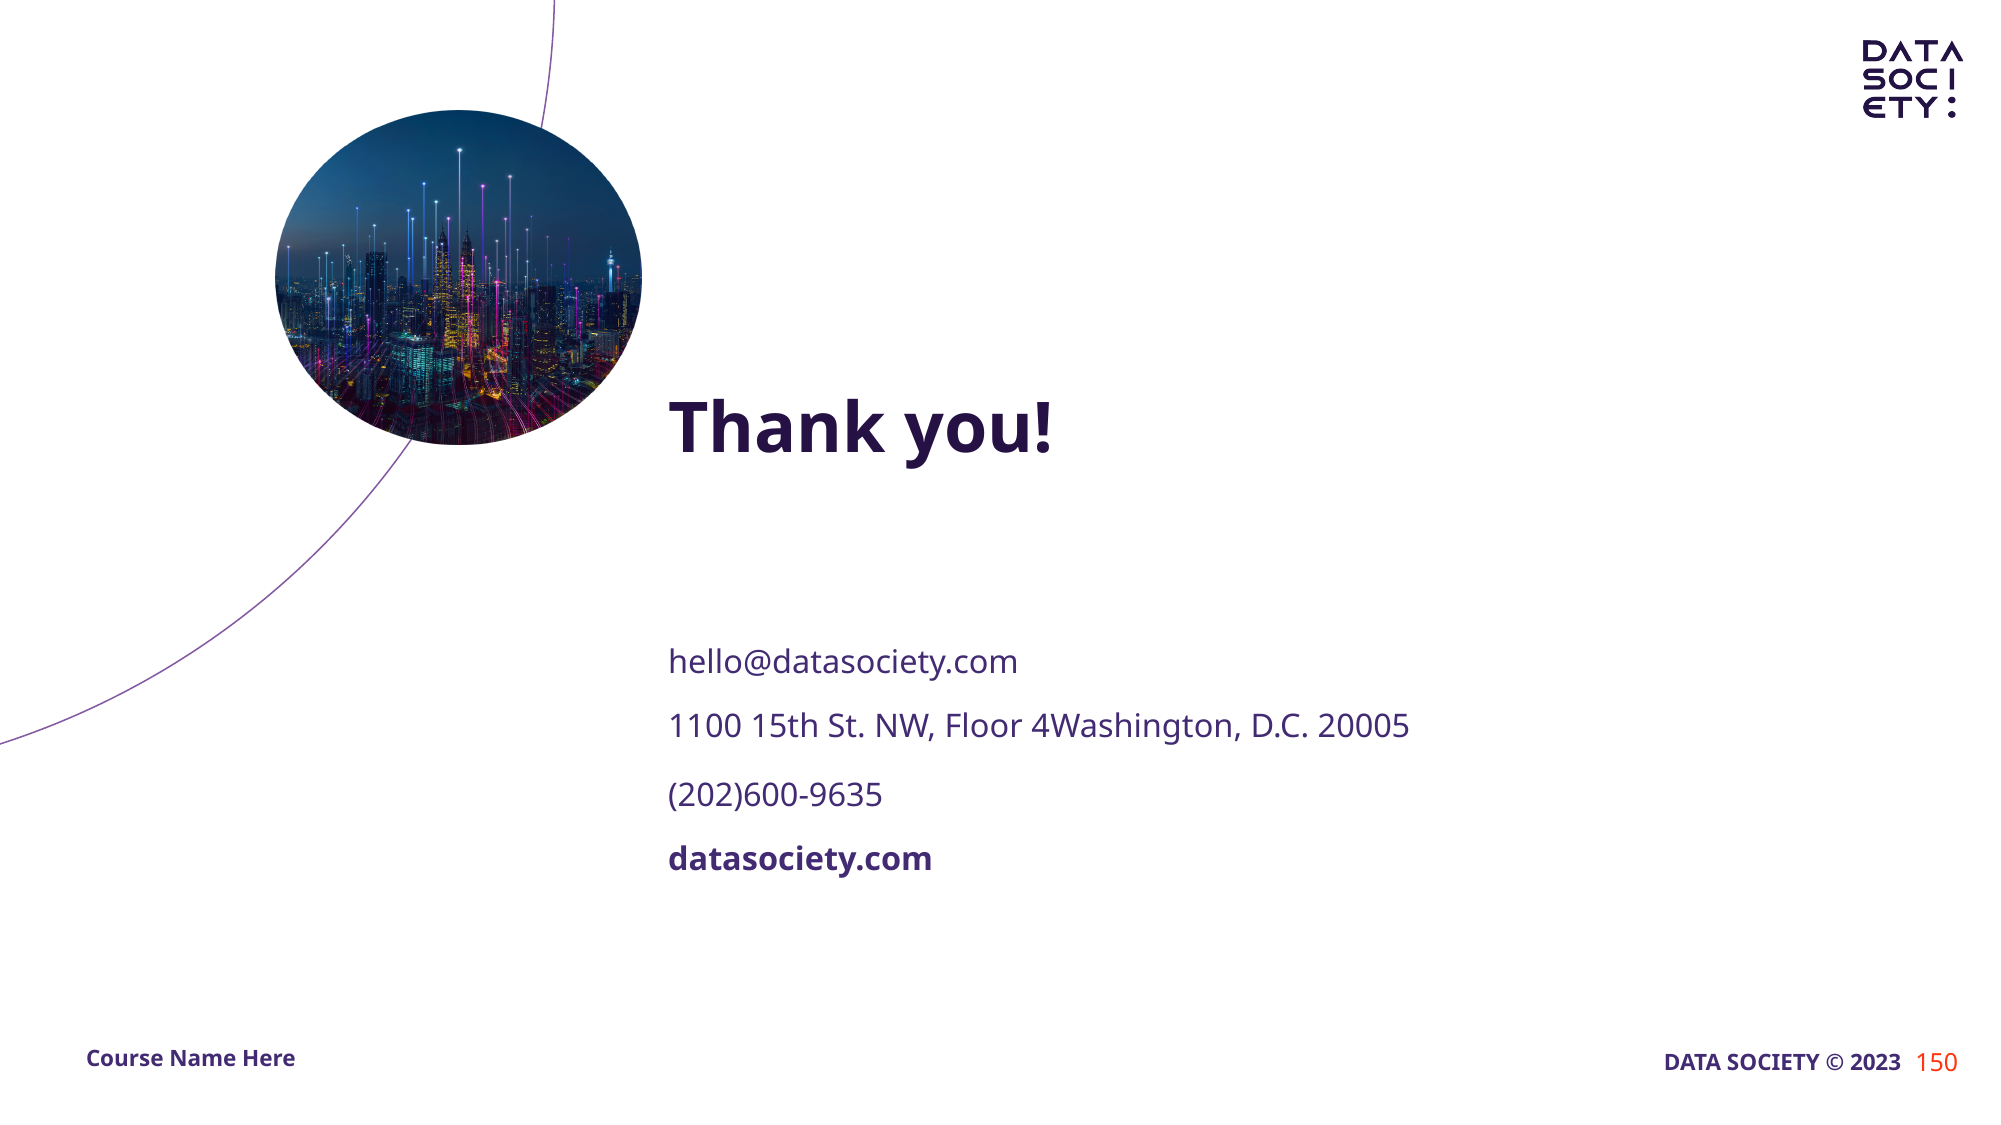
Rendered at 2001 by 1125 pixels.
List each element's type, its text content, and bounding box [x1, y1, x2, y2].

picture [1863, 40, 1964, 118]
picture [275, 110, 642, 445]
slide_number ‹#› [1853, 1019, 1974, 1106]
